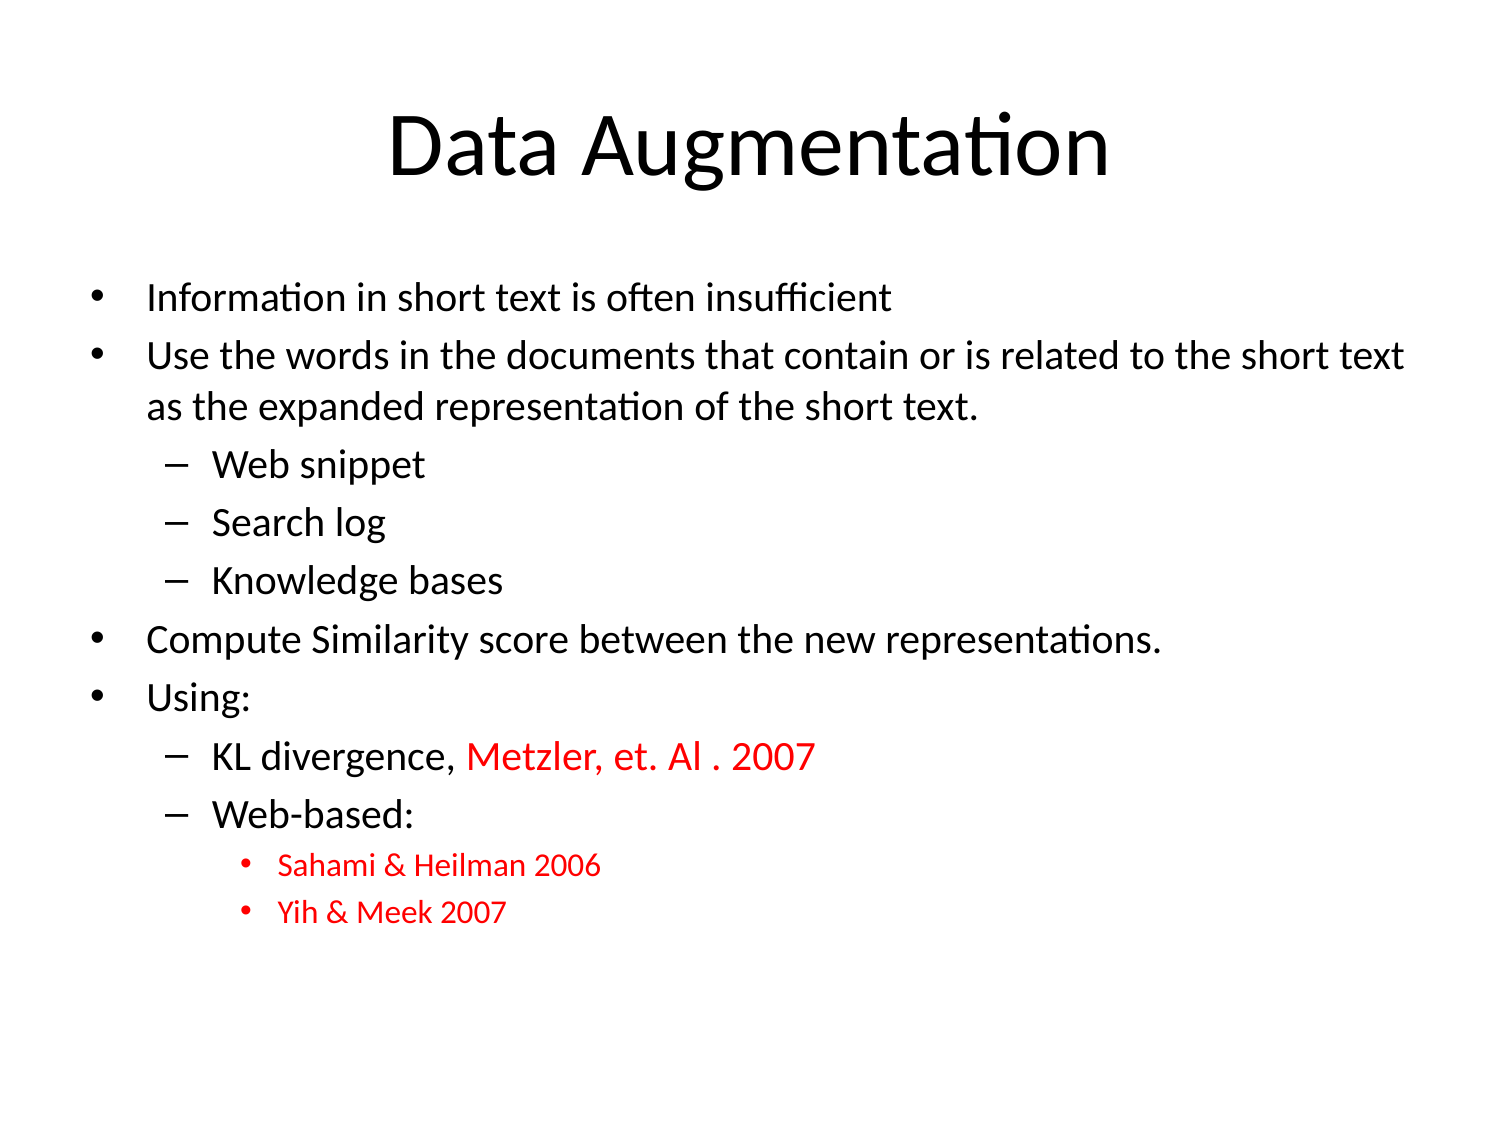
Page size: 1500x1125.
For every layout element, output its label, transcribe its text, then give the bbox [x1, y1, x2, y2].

list Information in short text is often insufficient Use the words in the documents that contain or is related to the short text as the expanded representation of the short text. Web snippet Search log Knowledge bases Compute Similarity score between the new representations. Using: KL divergence, Metzler, et. Al . 2007 Web-based: Sahami & Heilman 2006 Yih & Meek 2007 [75, 262, 1425, 1005]
title Data Augmentation [75, 45, 1425, 233]
